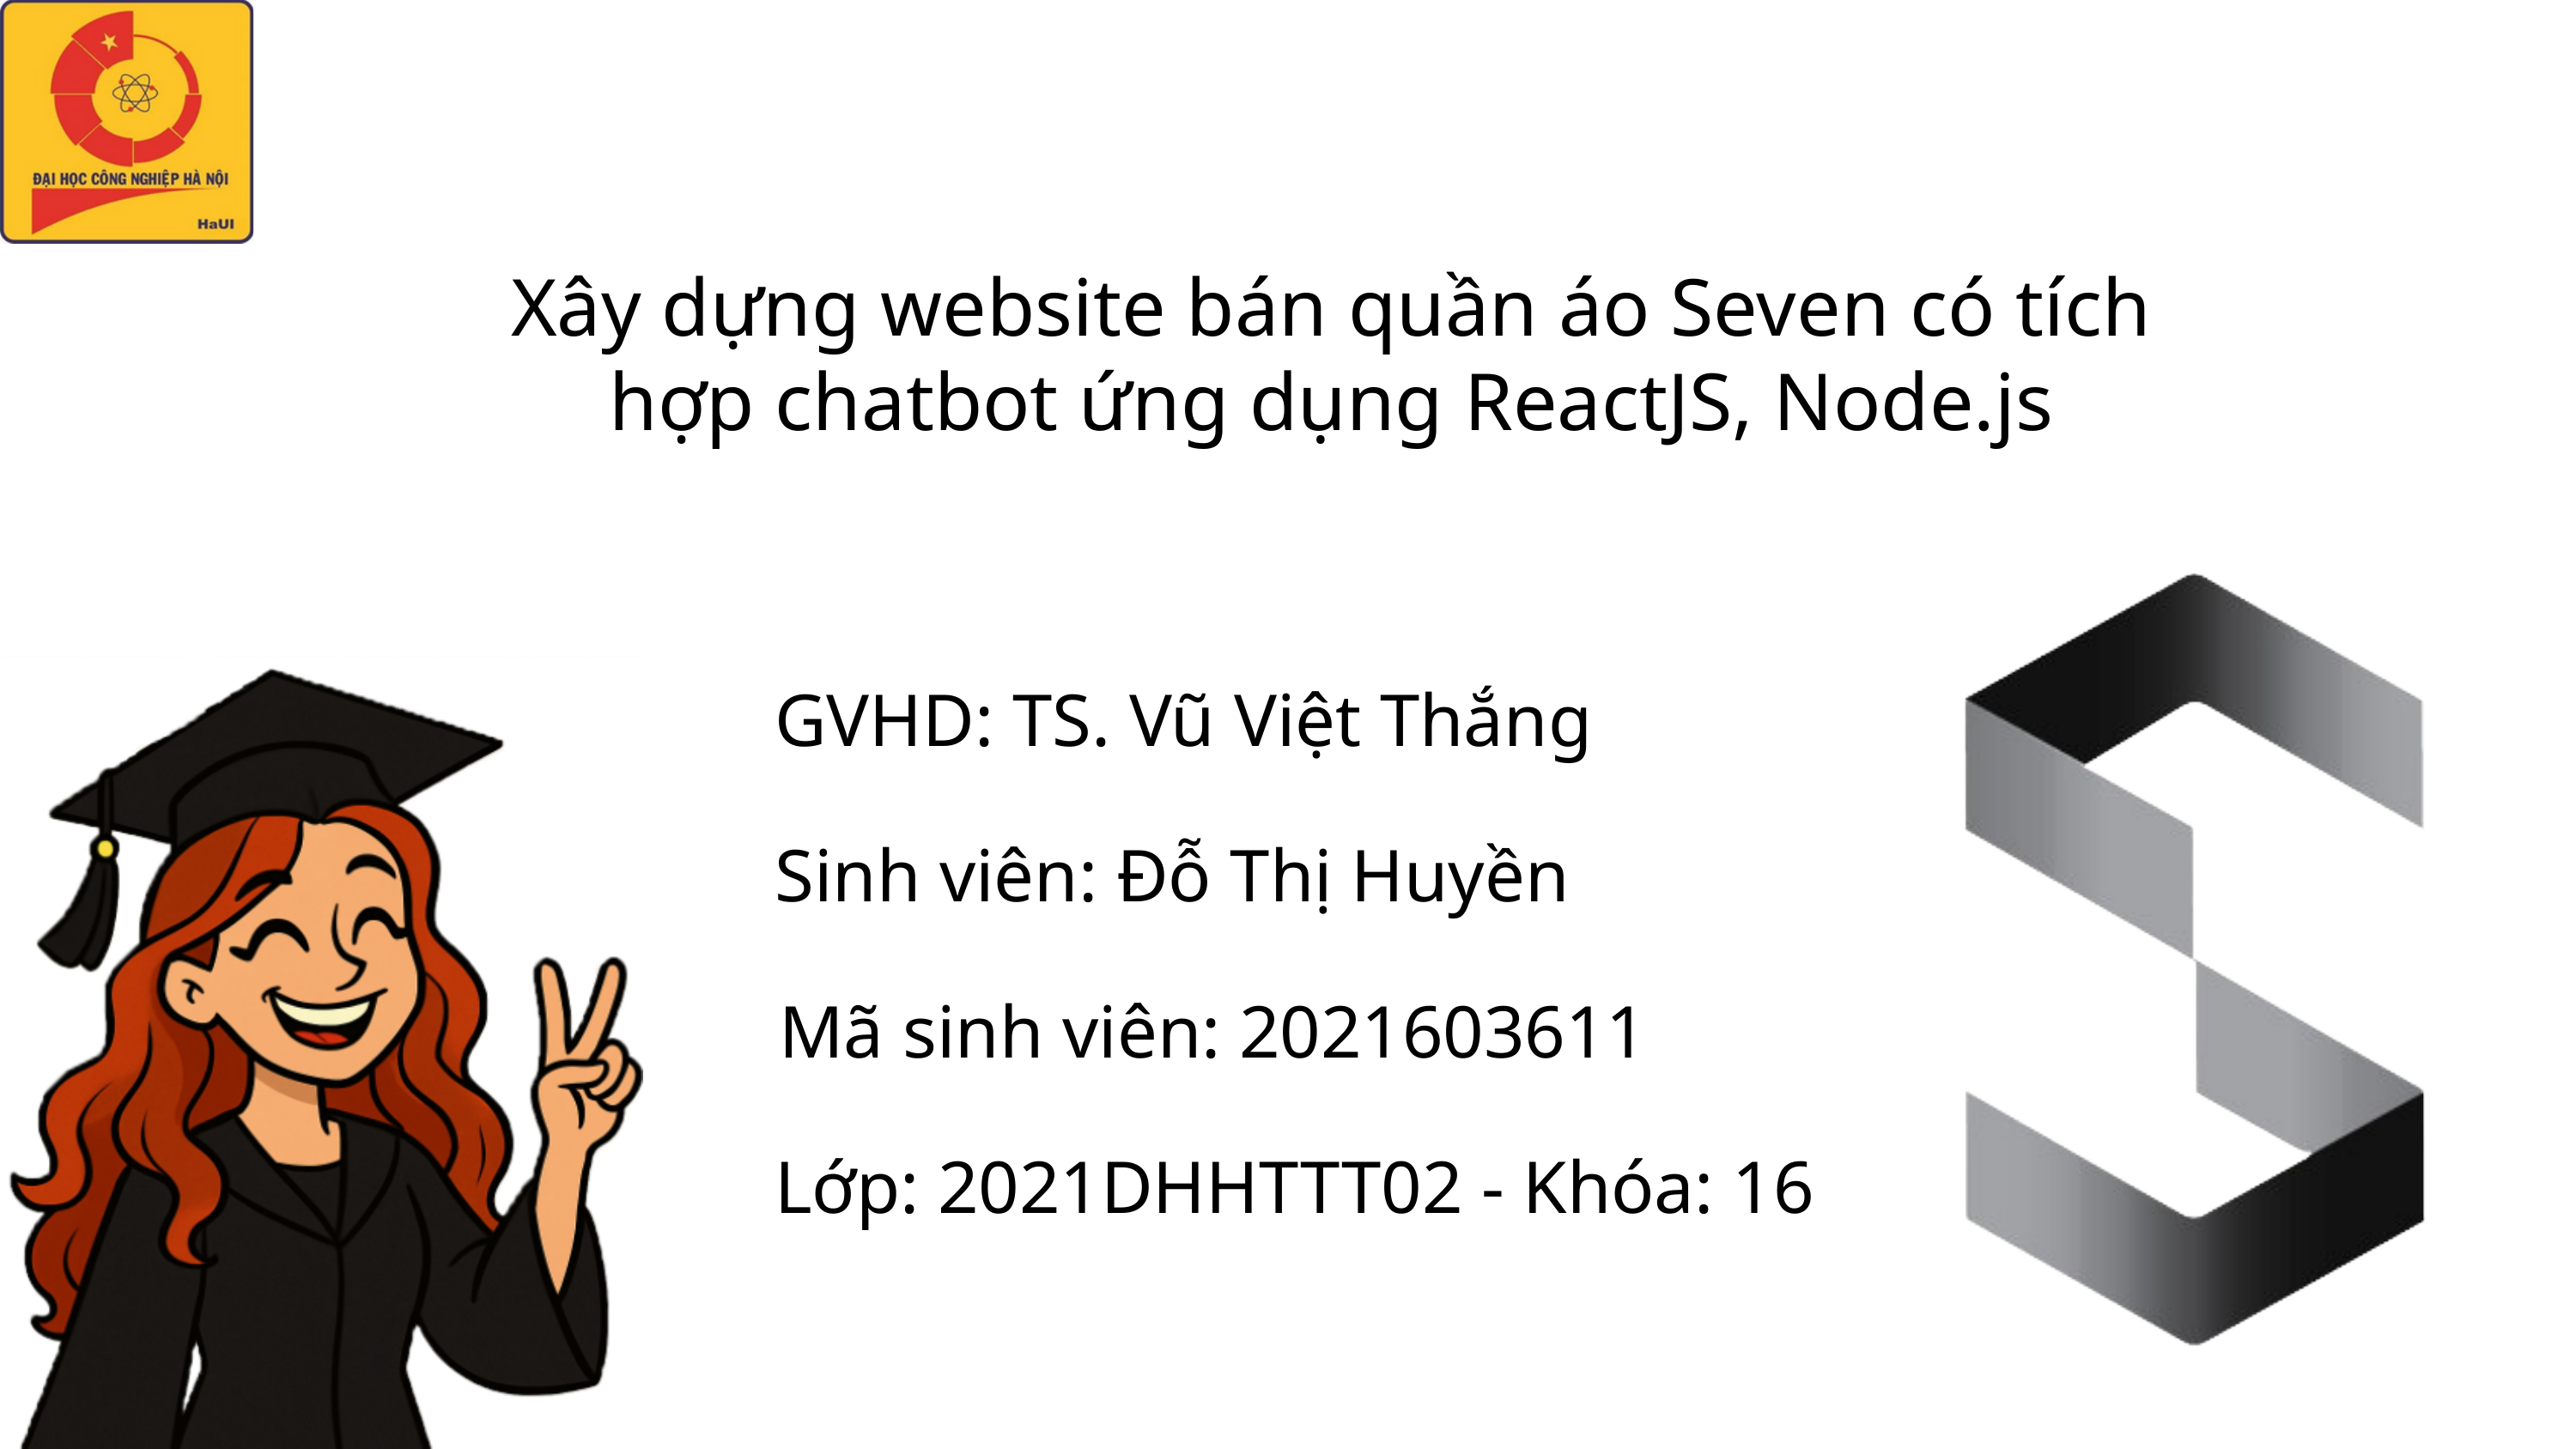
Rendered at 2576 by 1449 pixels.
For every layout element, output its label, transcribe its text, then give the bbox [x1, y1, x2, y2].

text_box Xây dựng website bán quần áo Seven có tích hợp chatbot ứng dụng ReactJS, Node.js [440, 258, 2224, 447]
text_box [1964, 573, 2432, 1352]
text_box [0, 626, 643, 1449]
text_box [775, 655, 1847, 1222]
text_box [0, 0, 254, 244]
